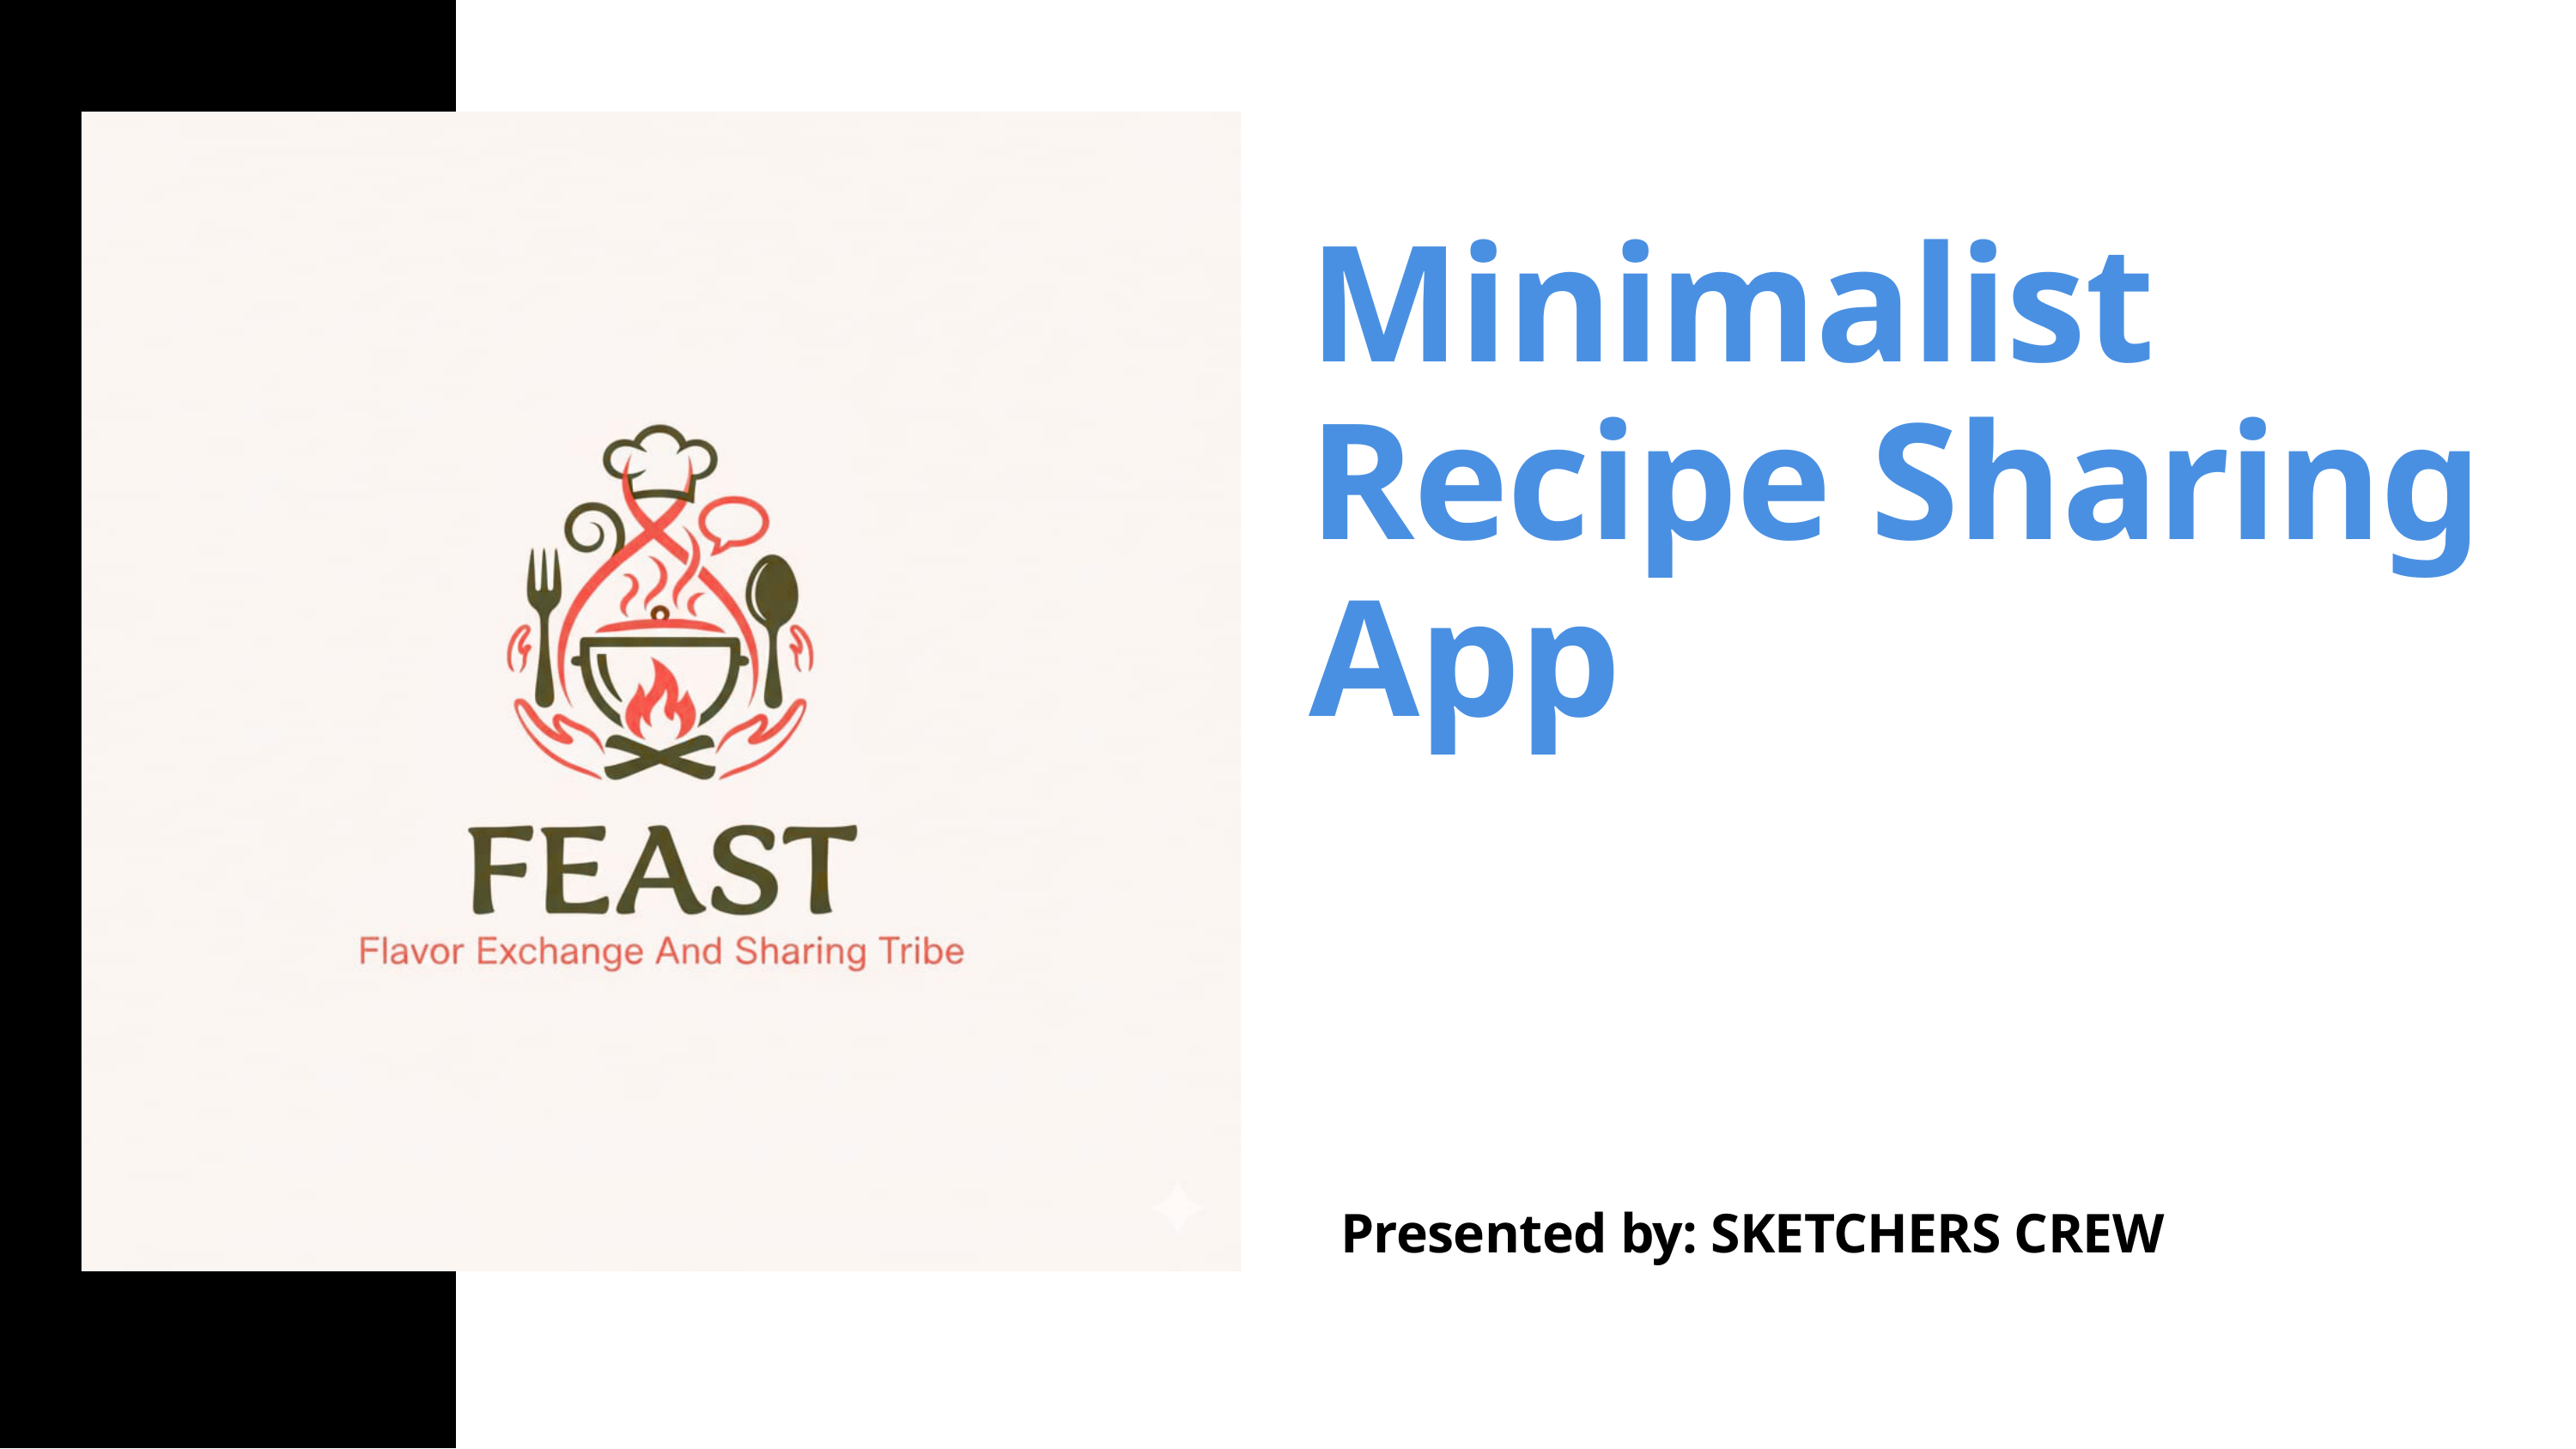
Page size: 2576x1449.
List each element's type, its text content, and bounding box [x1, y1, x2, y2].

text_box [0, 0, 457, 1449]
text_box Presented by: SKETCHERS CREW [1340, 1203, 2451, 1264]
text_box [462, 112, 1242, 1272]
text_box Minimalist Recipe Sharing App [1309, 217, 2482, 749]
